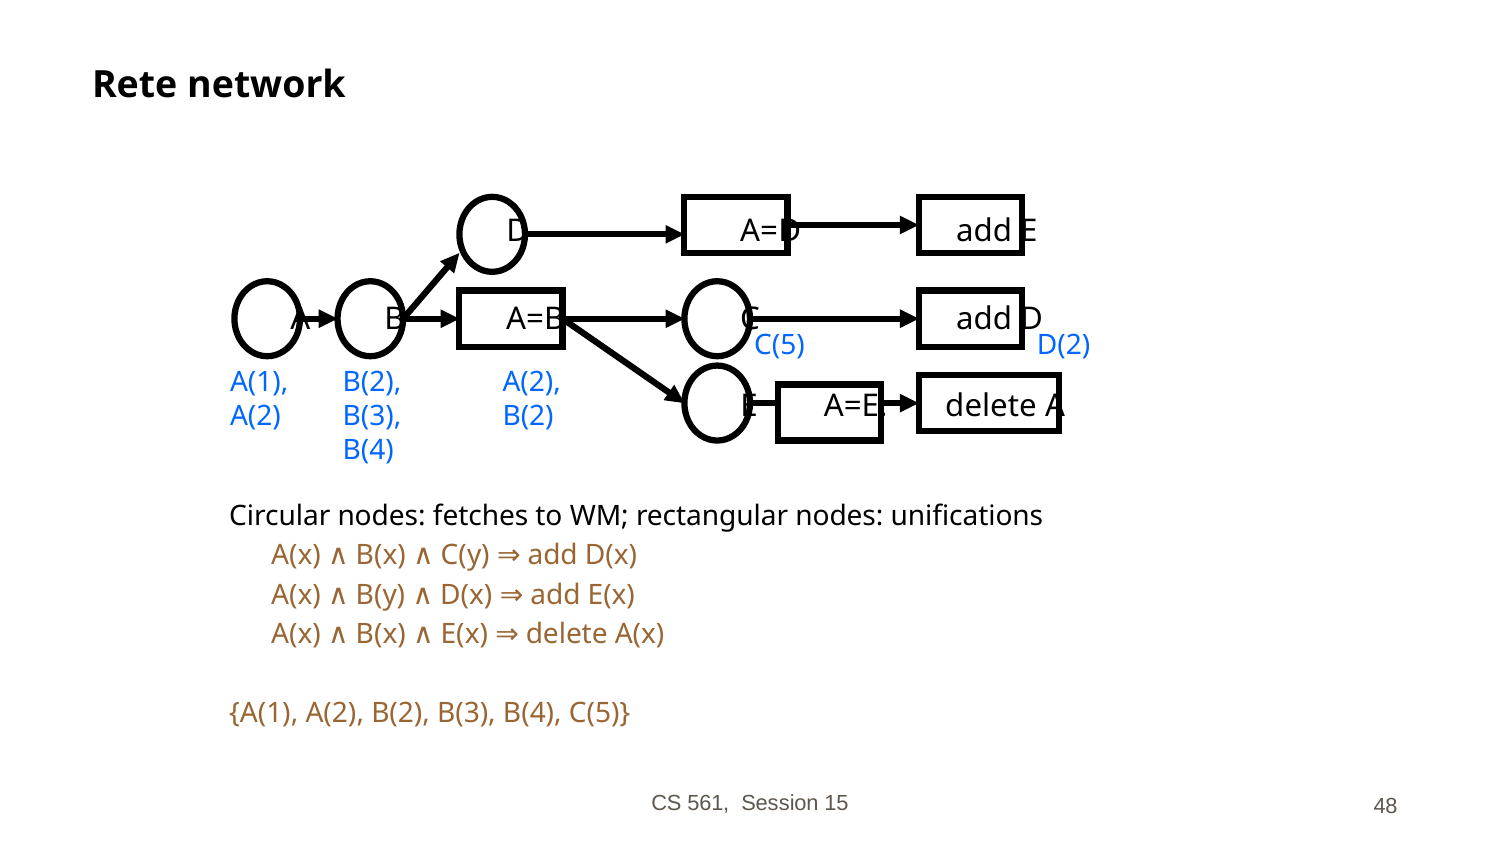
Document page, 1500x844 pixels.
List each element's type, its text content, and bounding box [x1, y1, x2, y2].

text_box B(2), B(3), B(4) [327, 356, 421, 473]
text_box [684, 281, 750, 357]
list D A=D add E A B A=B C add D E A=E. delete A [75, 159, 1417, 746]
text_box [459, 290, 563, 347]
text_box C(5) [739, 318, 824, 368]
text_box D(2) [1021, 318, 1109, 368]
text_box [685, 365, 750, 441]
text_box A(2), B(2) [487, 356, 581, 439]
title Rete network [77, 28, 1415, 113]
text_box A(1), A(2) [215, 356, 309, 439]
slide_number ‹#› [1100, 768, 1413, 826]
text_box [234, 281, 300, 356]
text_box [684, 196, 788, 254]
text_box [918, 375, 1060, 432]
text_box Circular nodes: fetches to WM; rectangular nodes: unifications A(x) ∧ B(x) ∧ C(y) ⇒ add D(x) A(x) ∧ B(y) ∧ D(x) ⇒ add E(x) A(x) ∧ B(x) ∧ E(x) ⇒ delete A(x) {A(1), A(2), B(2), B(3), B(4), C(5)} [214, 489, 1221, 743]
text_box [337, 281, 403, 356]
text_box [402, 252, 460, 319]
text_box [562, 318, 685, 404]
text_box [918, 290, 1022, 347]
text_box [459, 196, 525, 272]
footer CS 561, Session 15 [512, 766, 988, 823]
text_box [918, 196, 1022, 254]
